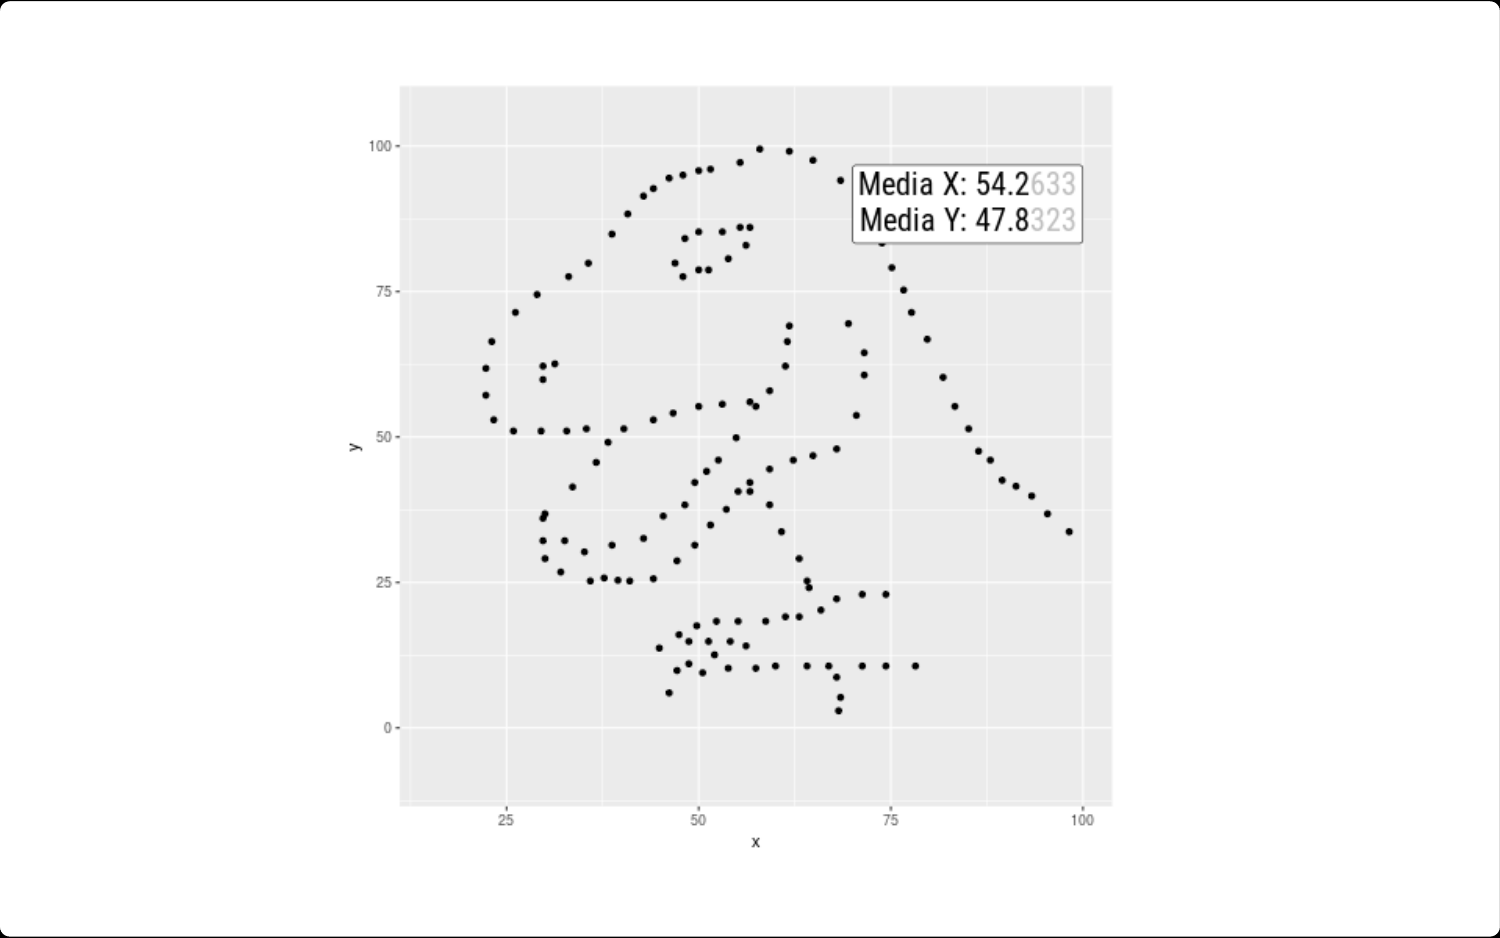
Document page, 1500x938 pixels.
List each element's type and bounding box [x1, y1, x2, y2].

picture [70, 78, 1430, 860]
